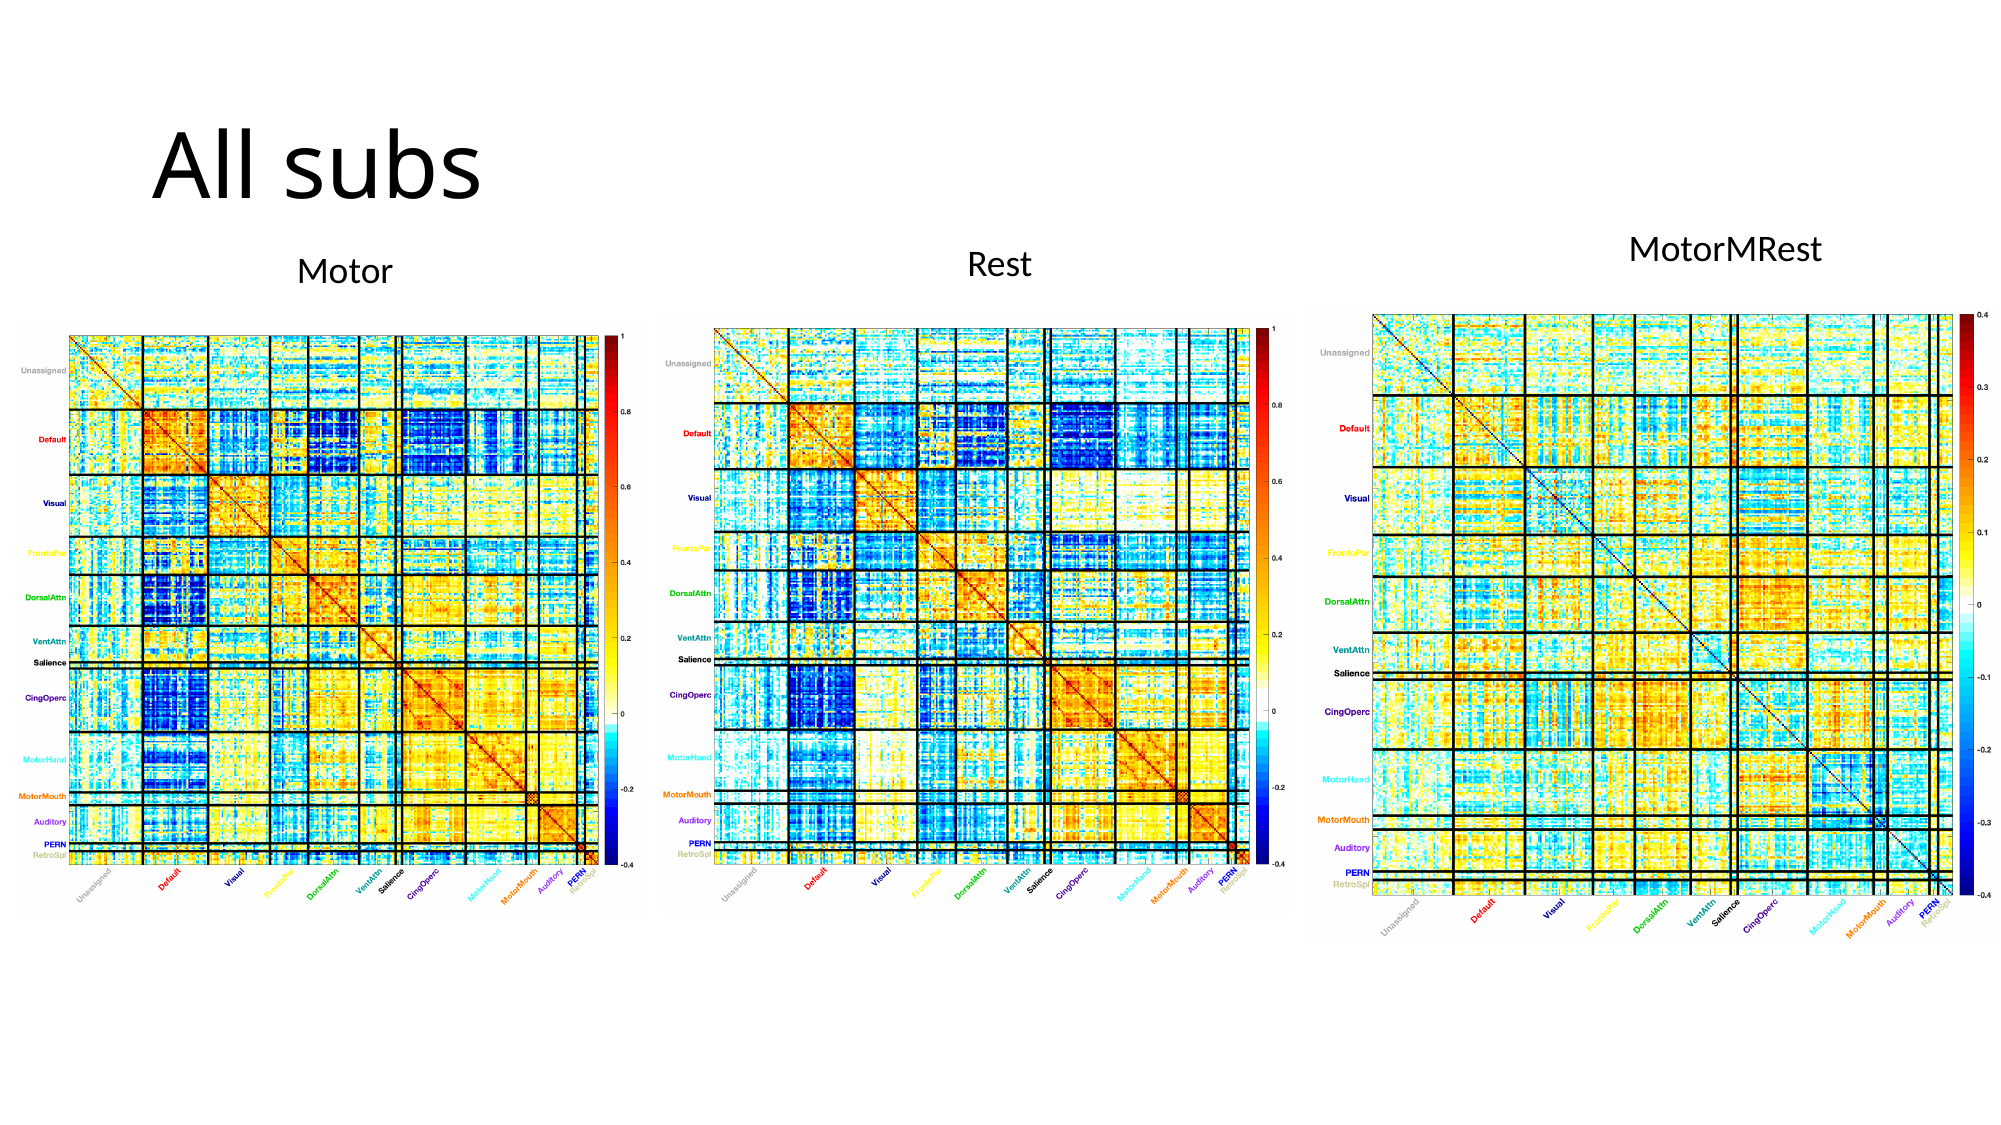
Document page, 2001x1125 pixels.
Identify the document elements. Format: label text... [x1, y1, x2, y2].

text_box MotorMRest [1614, 216, 1838, 277]
text_box Rest [952, 231, 1048, 292]
picture [660, 314, 1293, 914]
picture [16, 321, 648, 914]
picture [1300, 299, 2000, 944]
title All subs [137, 59, 1863, 278]
text_box Motor [282, 238, 409, 299]
